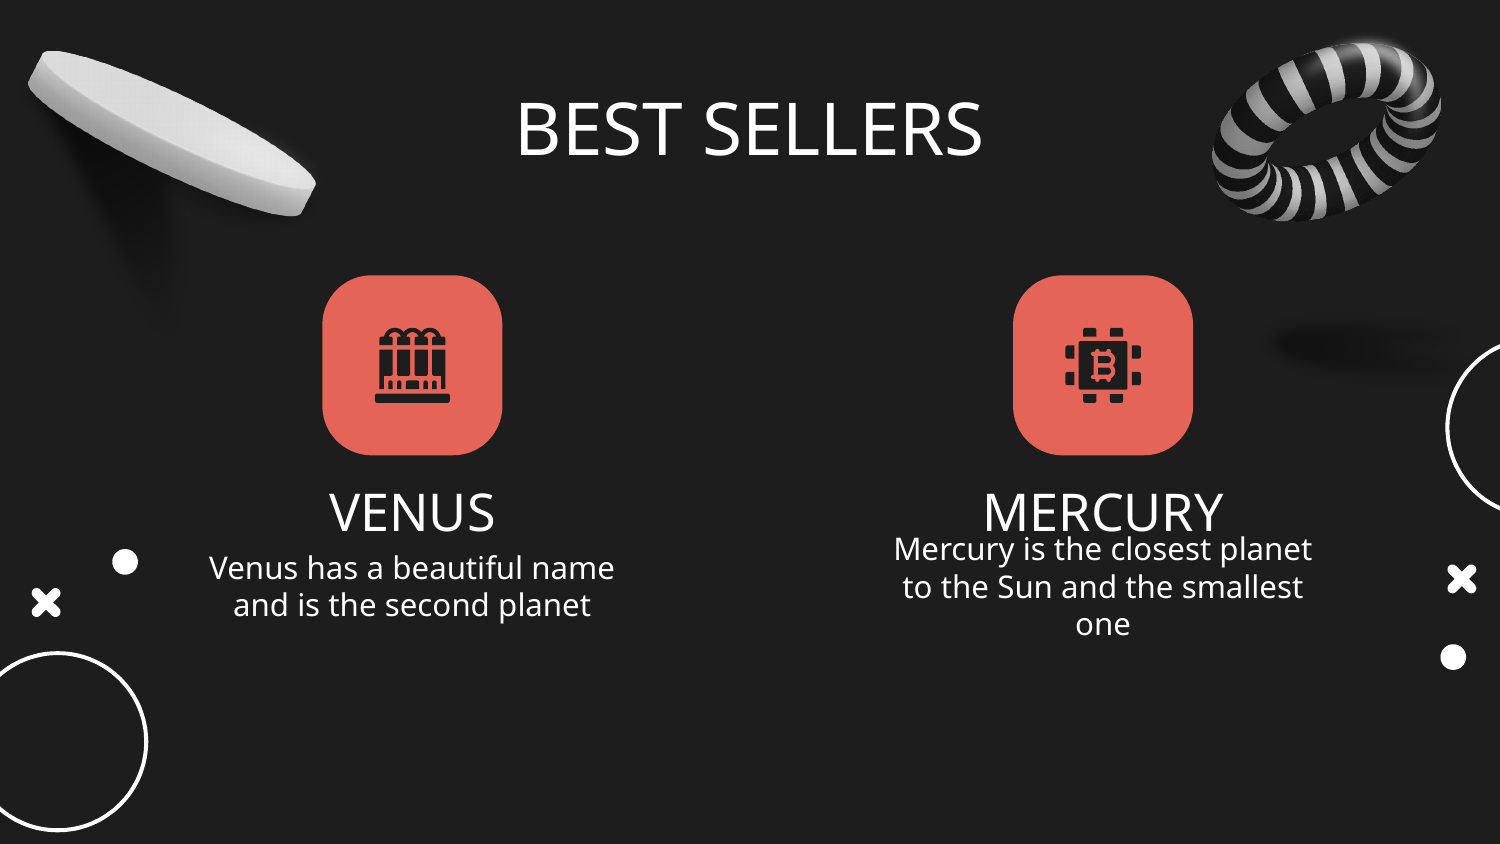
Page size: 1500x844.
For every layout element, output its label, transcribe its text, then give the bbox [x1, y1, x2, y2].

subtitle Mercury is the closest planet to the Sun and the smallest one [864, 540, 1343, 631]
picture [1212, 29, 1480, 388]
subtitle Venus has a beautiful name and is the second planet [173, 540, 652, 631]
title VENUS [173, 480, 652, 540]
title MERCURY [864, 480, 1343, 540]
text_box [322, 275, 503, 456]
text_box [374, 327, 451, 404]
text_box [1065, 327, 1142, 404]
text_box [1013, 275, 1194, 456]
title BEST SELLERS [327, 88, 1207, 164]
picture [18, 51, 323, 338]
